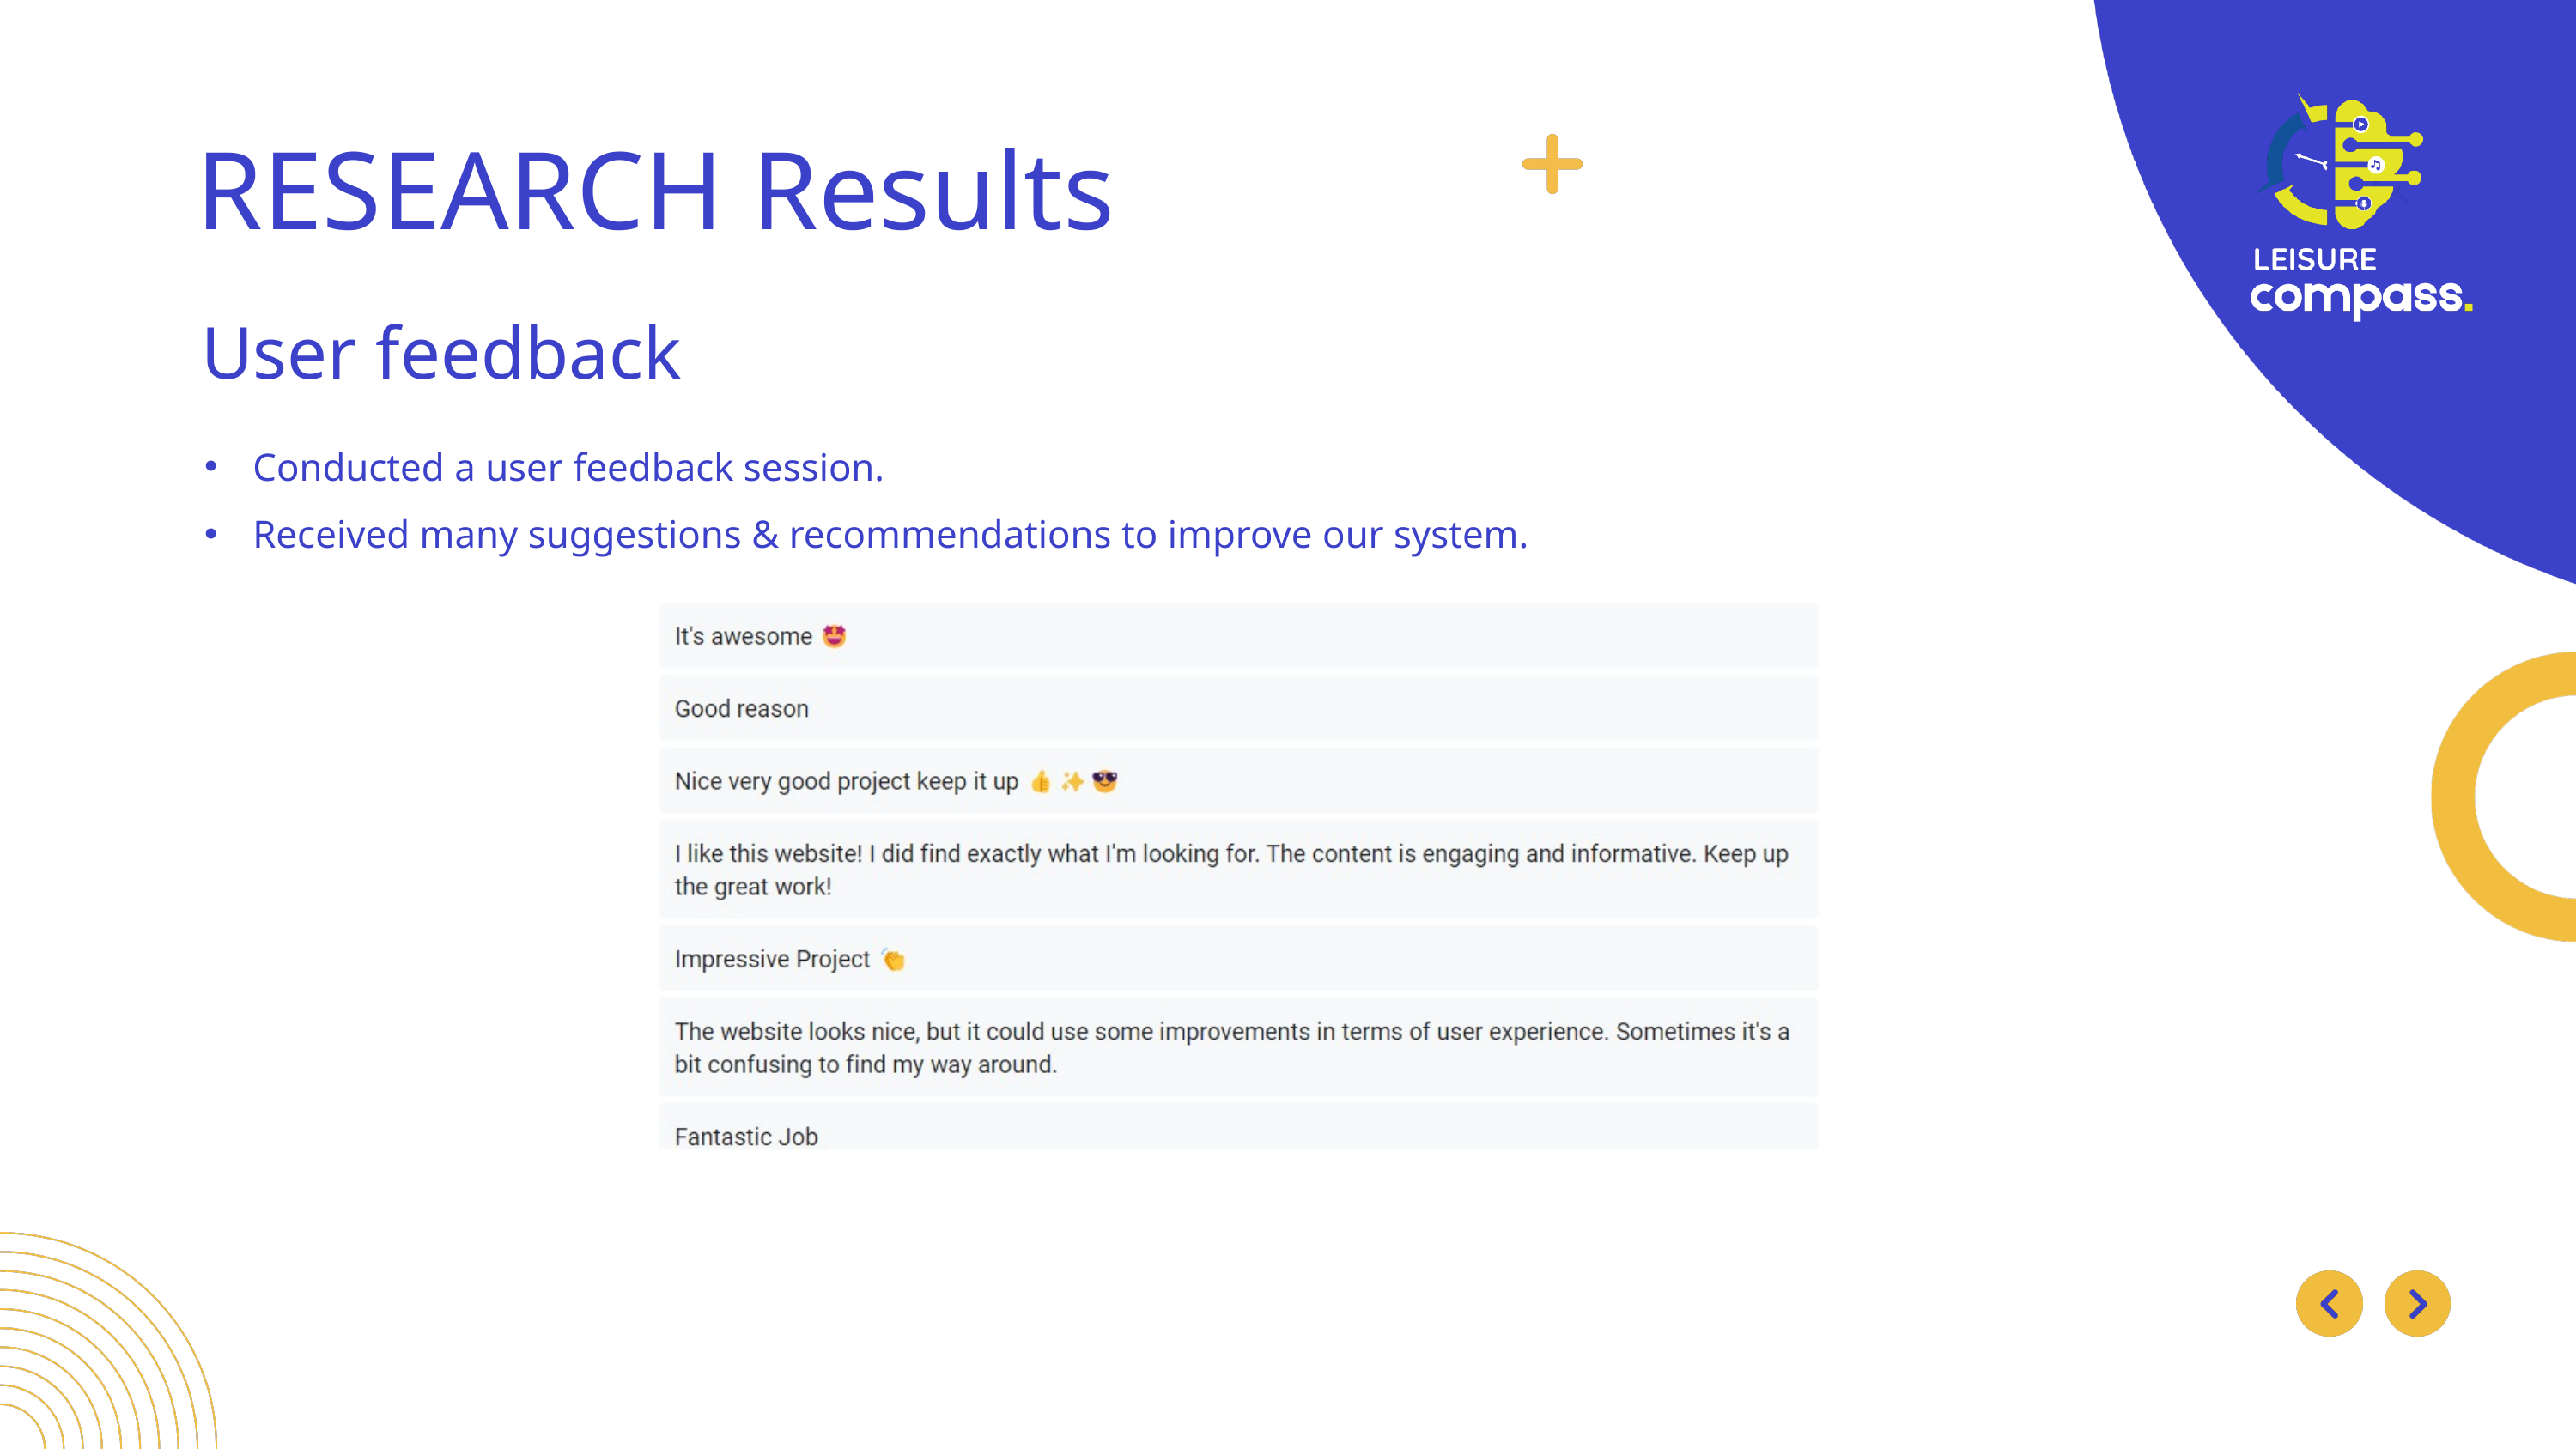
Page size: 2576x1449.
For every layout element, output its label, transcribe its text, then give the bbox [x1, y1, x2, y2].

picture [2358, 652, 2576, 942]
picture [659, 602, 1836, 1169]
text_box RESEARCH Results [196, 133, 2083, 252]
picture [2296, 1270, 2363, 1337]
text_box User feedback [201, 314, 1279, 394]
text_box Conducted a user feedback session. Received many suggestions & recommendations to improve our system. [204, 420, 2083, 556]
picture [1522, 133, 1583, 194]
picture [0, 1231, 217, 1449]
picture [2087, 0, 2576, 621]
picture [2385, 1270, 2451, 1337]
